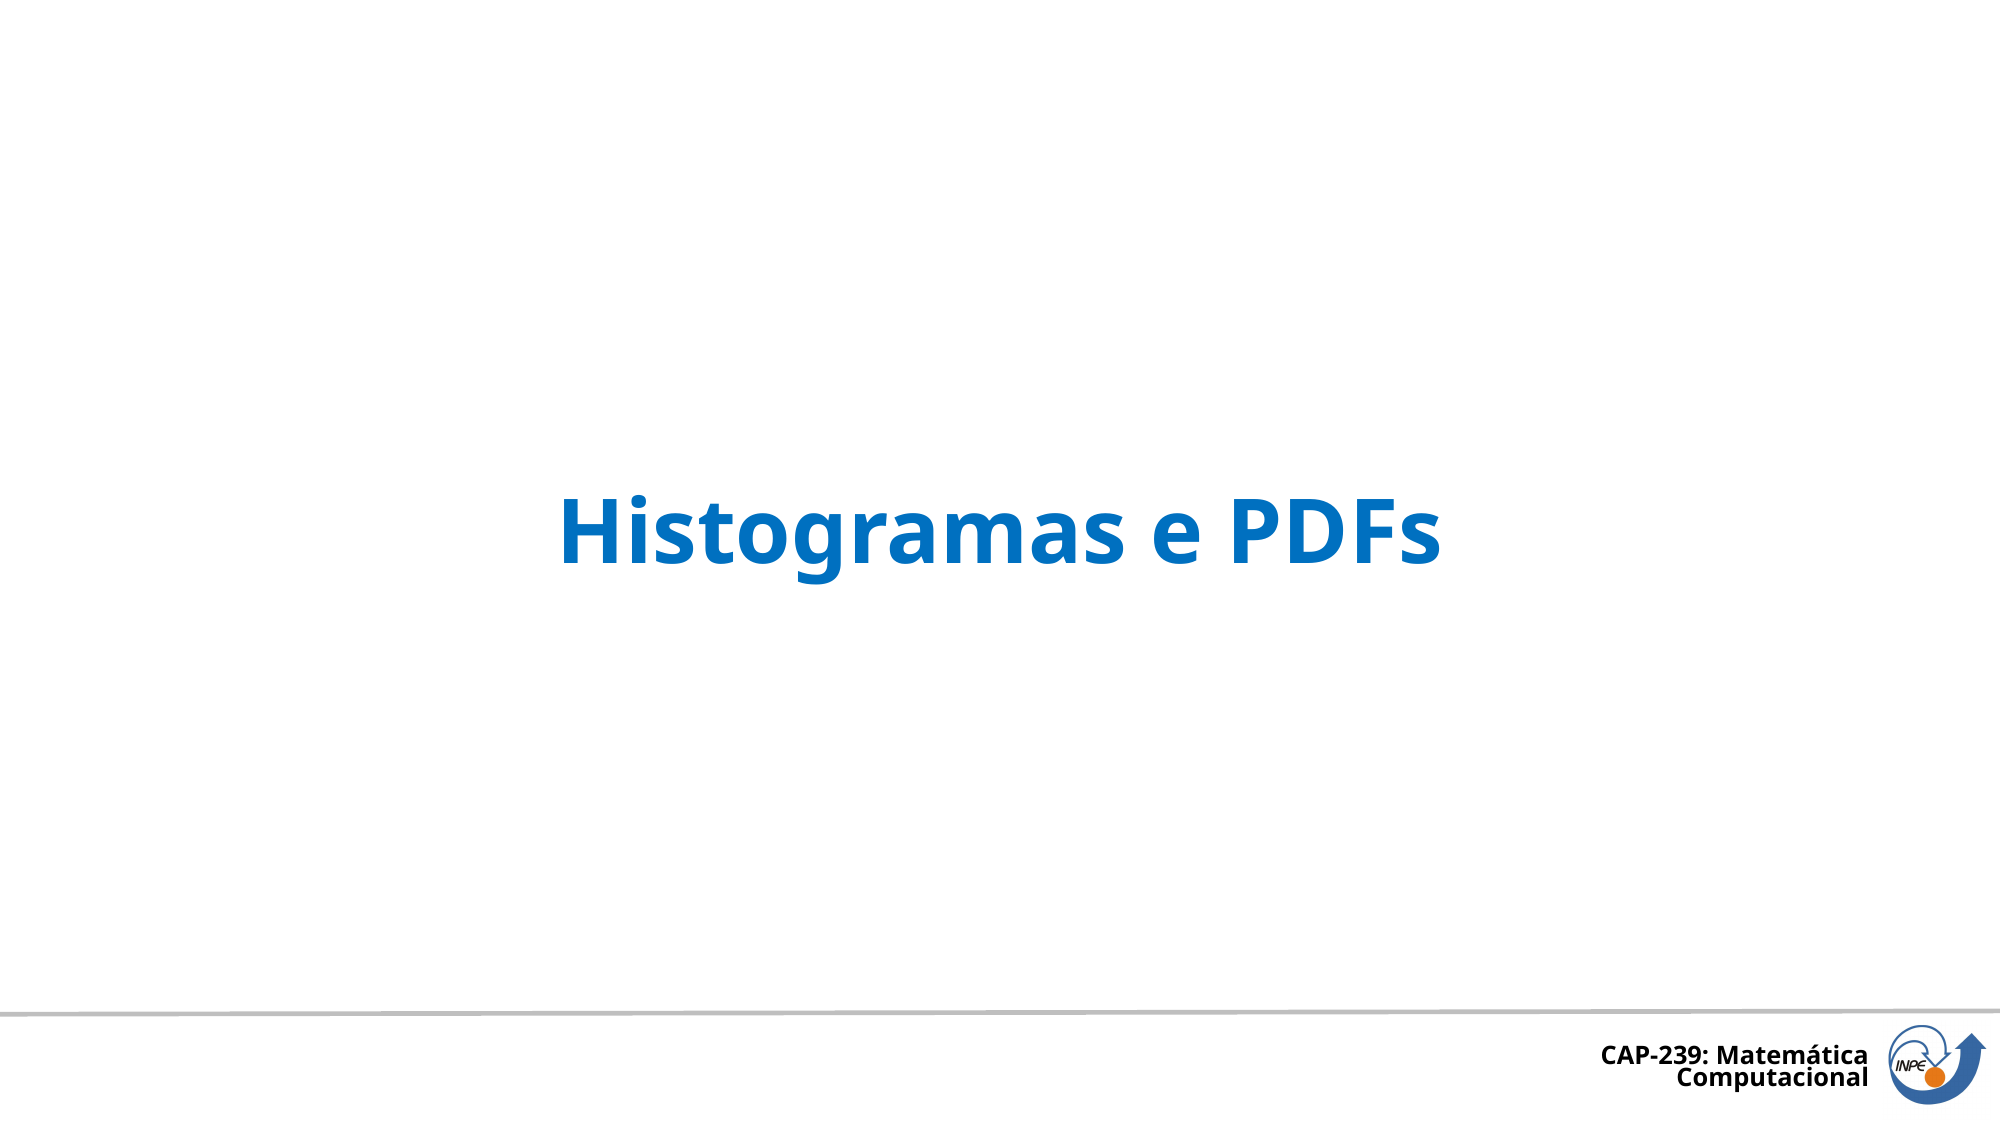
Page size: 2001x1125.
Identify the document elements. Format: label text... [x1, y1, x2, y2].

picture [1882, 1016, 1991, 1120]
text_box CAP-239: Matemática Computacional [1472, 1040, 1877, 1100]
text_box Histogramas e PDFs [267, 412, 1733, 567]
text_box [0, 1010, 2000, 1015]
